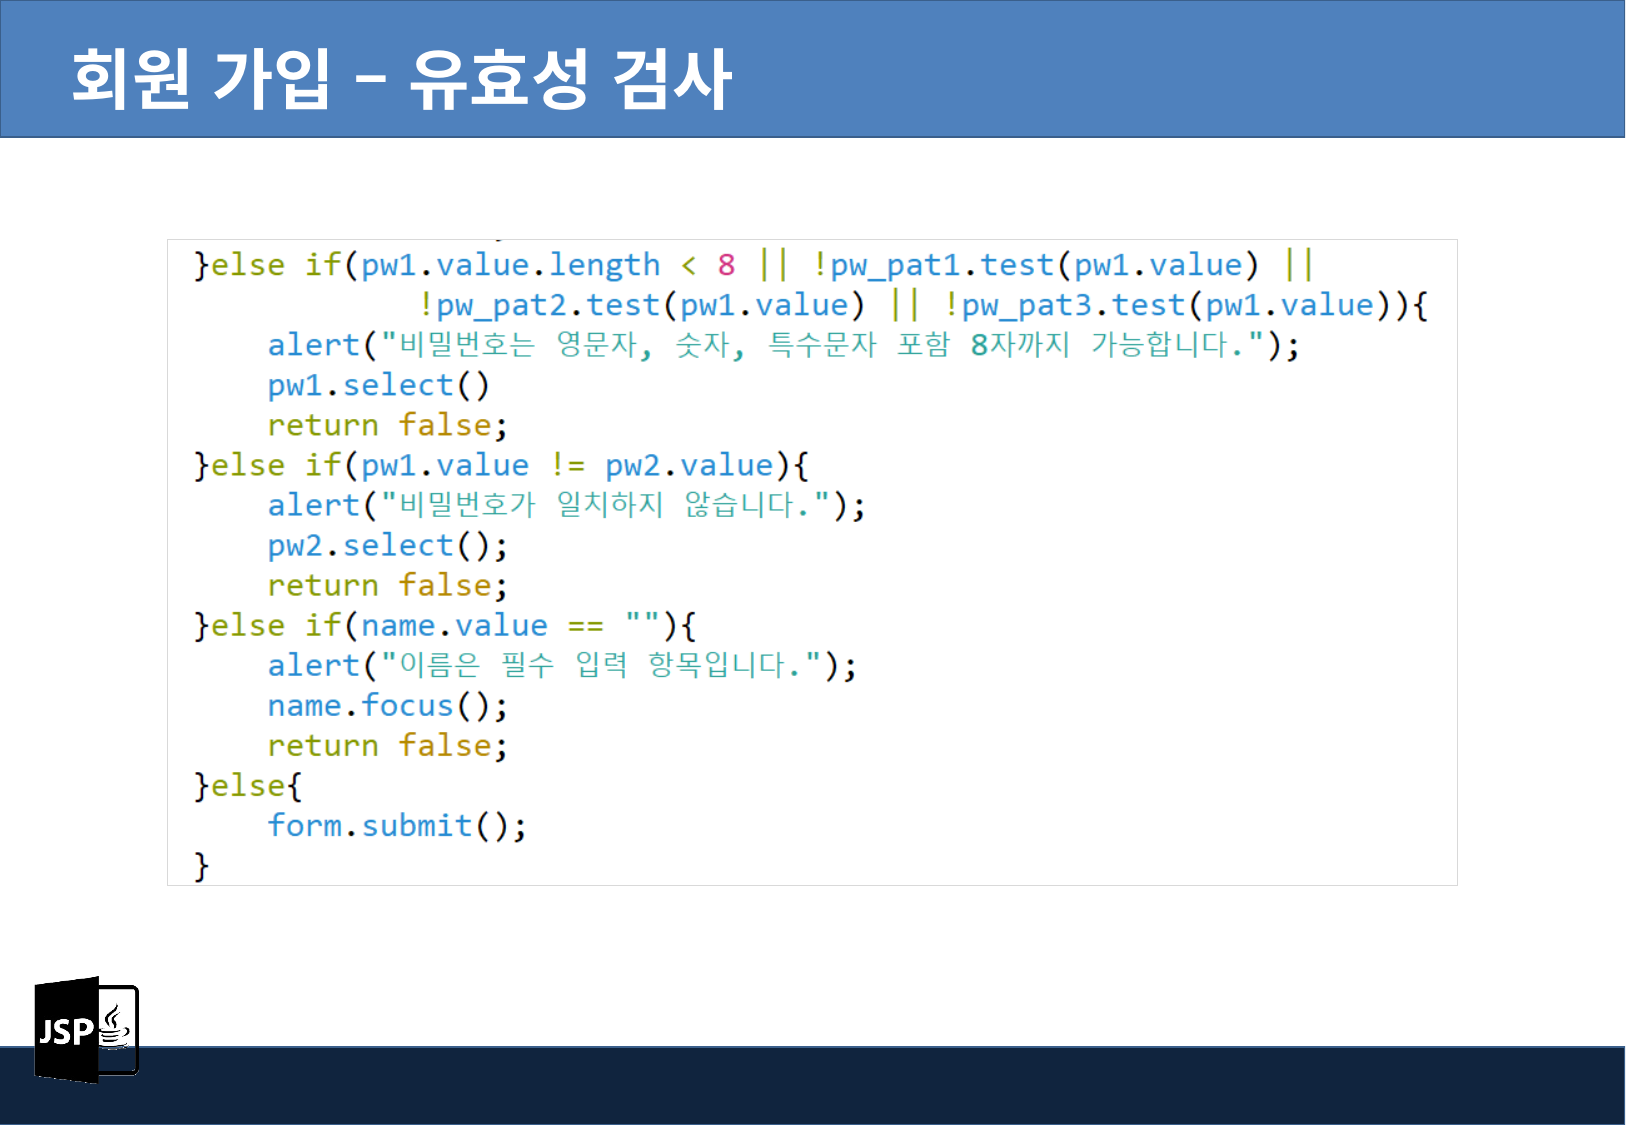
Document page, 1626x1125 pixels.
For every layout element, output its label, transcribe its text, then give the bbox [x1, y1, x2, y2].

picture [32, 976, 141, 1084]
text_box 회원 가입 – 유효성 검사 [24, 7, 859, 148]
picture [167, 239, 1458, 886]
text_box [0, 0, 834, 138]
